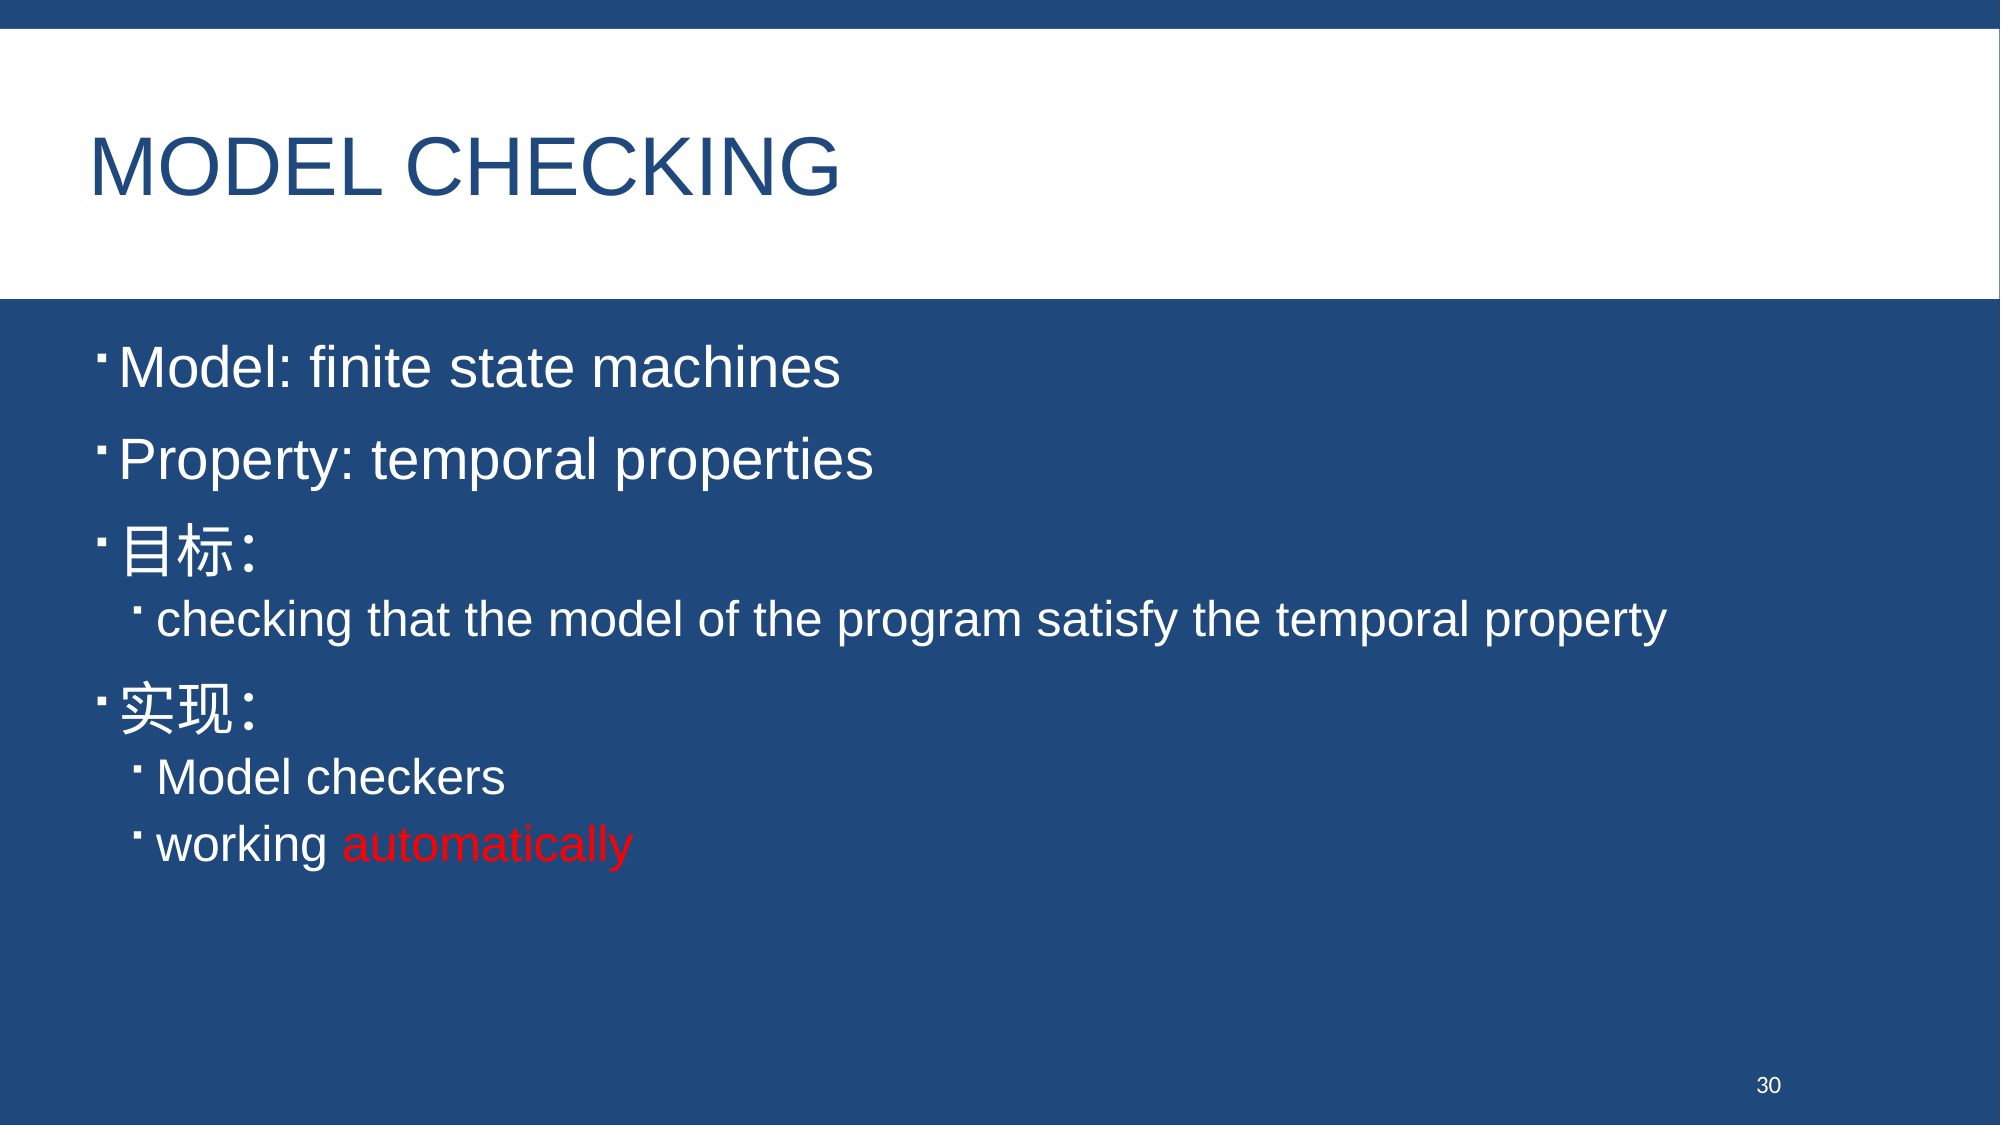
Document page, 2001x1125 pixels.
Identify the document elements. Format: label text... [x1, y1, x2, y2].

slide_number 30 [1748, 1053, 1924, 1114]
list Model: finite state machines Property: temporal properties 目标： checking that the model of the program satisfy the temporal property 实现： Model checkers working automatically [73, 329, 1924, 1020]
title Model checking [73, 46, 1924, 295]
